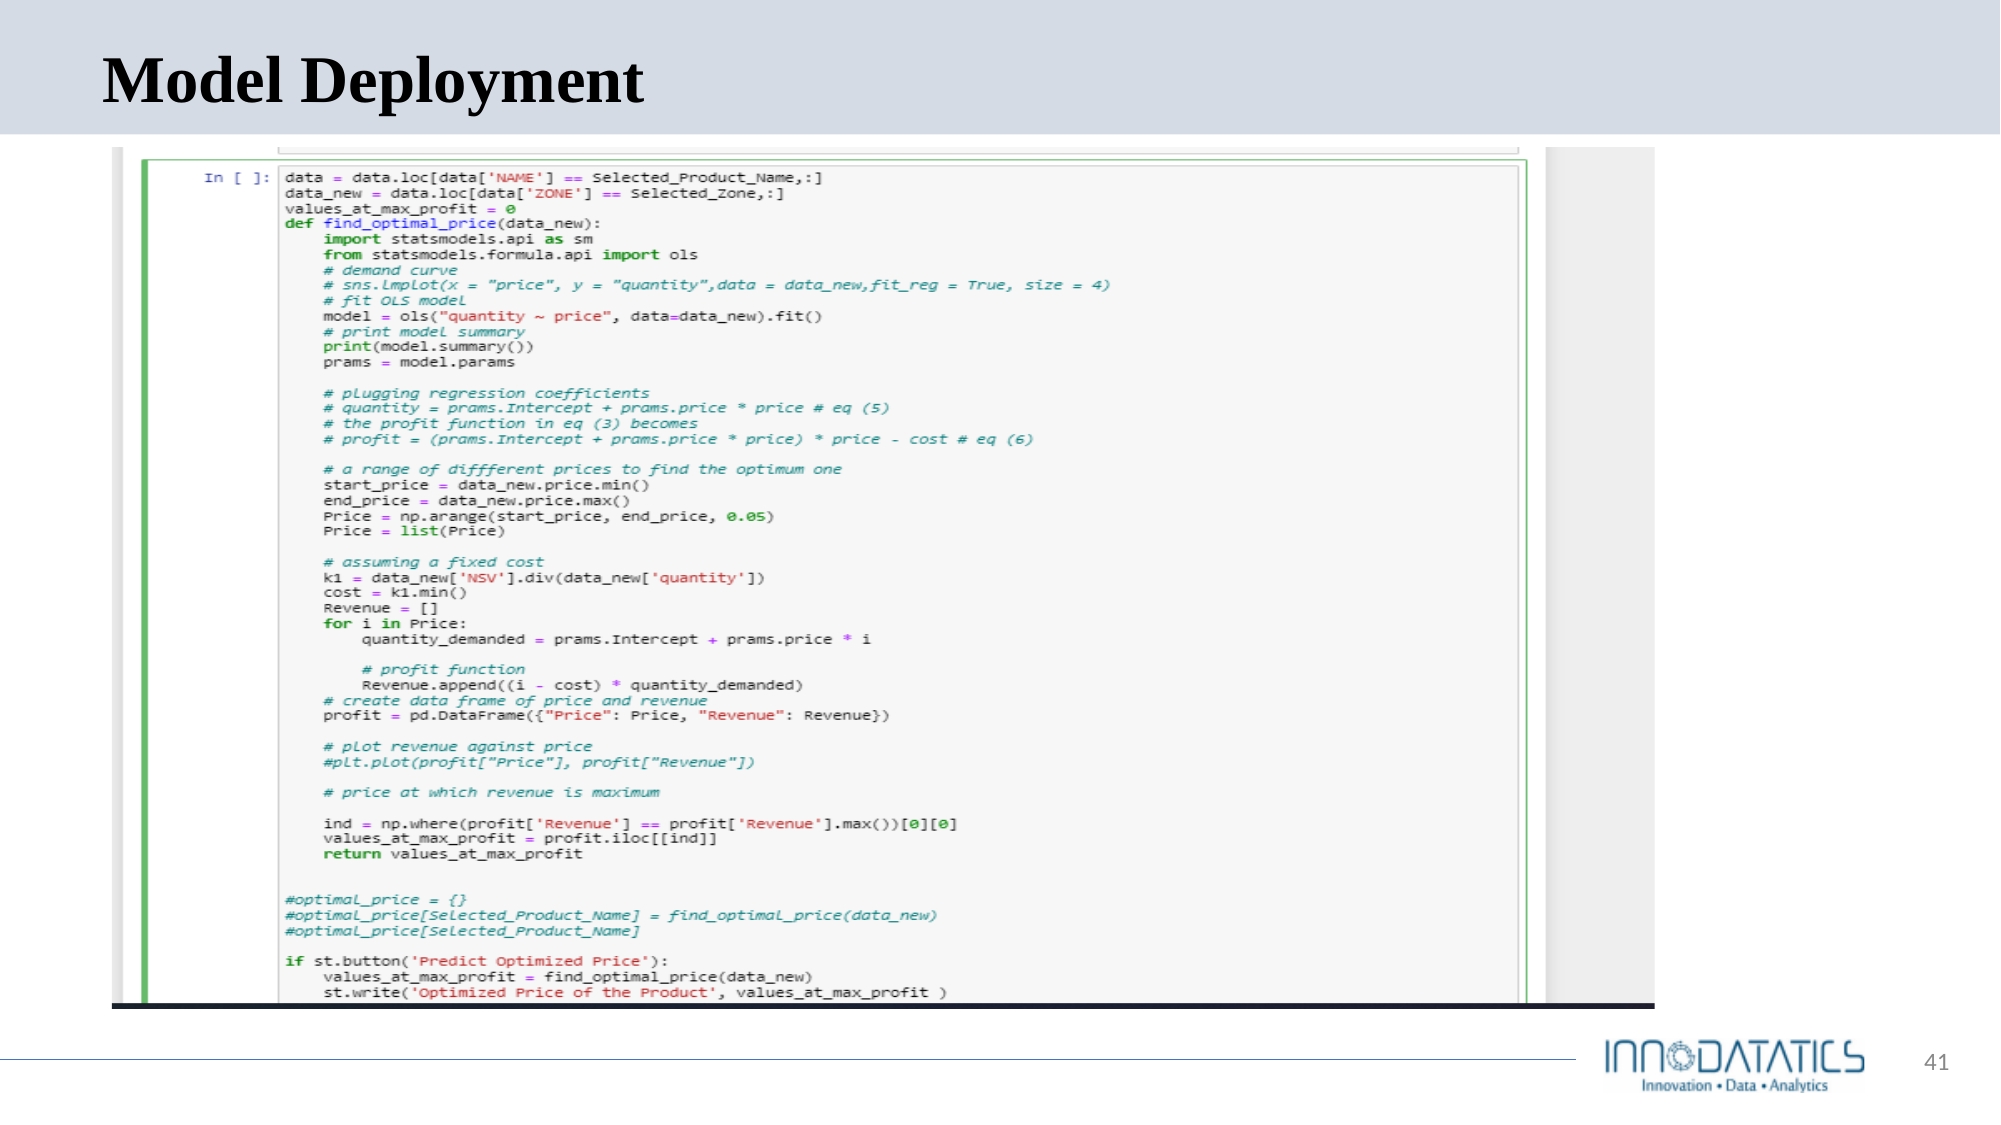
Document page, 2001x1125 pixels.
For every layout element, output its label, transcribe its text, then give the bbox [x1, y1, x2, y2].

text_box Model Deployment [87, 37, 1606, 125]
slide_number ‹#› [1514, 1030, 1965, 1091]
picture [111, 146, 1655, 1009]
